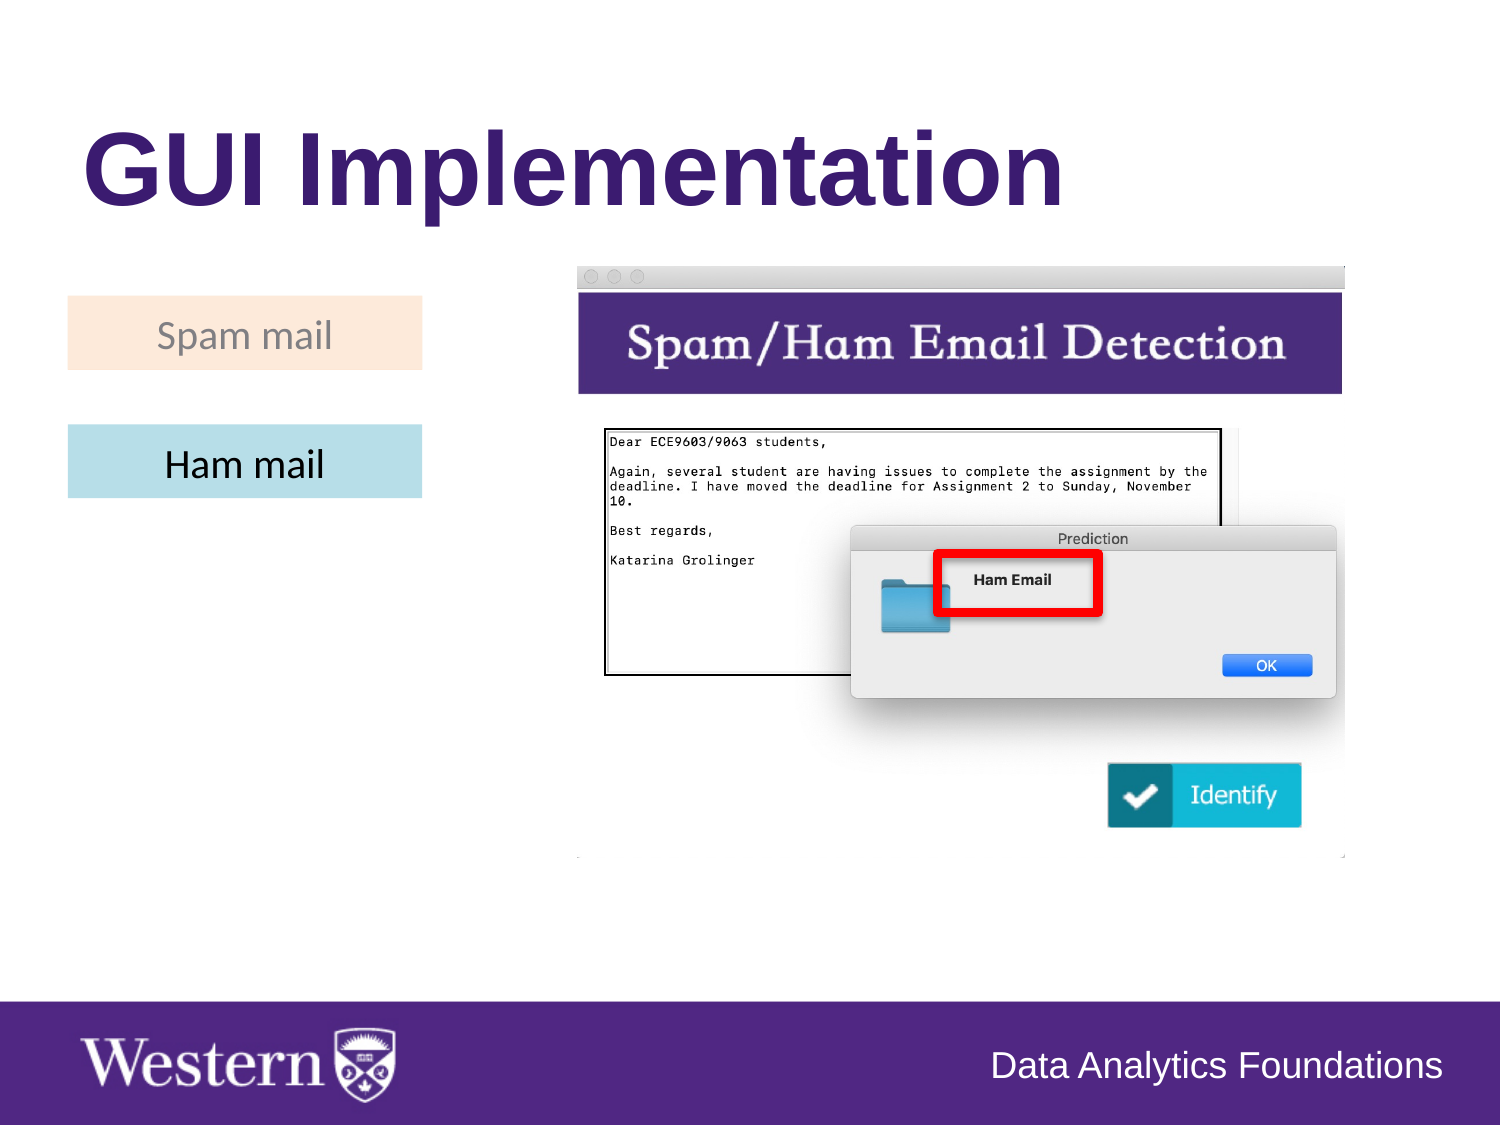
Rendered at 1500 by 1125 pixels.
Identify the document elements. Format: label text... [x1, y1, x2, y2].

text_box GUI Implementation [67, 94, 1382, 234]
text_box Data Analytics Foundations [737, 1033, 1459, 1094]
text_box Spam mail [67, 295, 423, 370]
text_box Ham mail [67, 424, 423, 499]
picture [0, 0, 1500, 1125]
